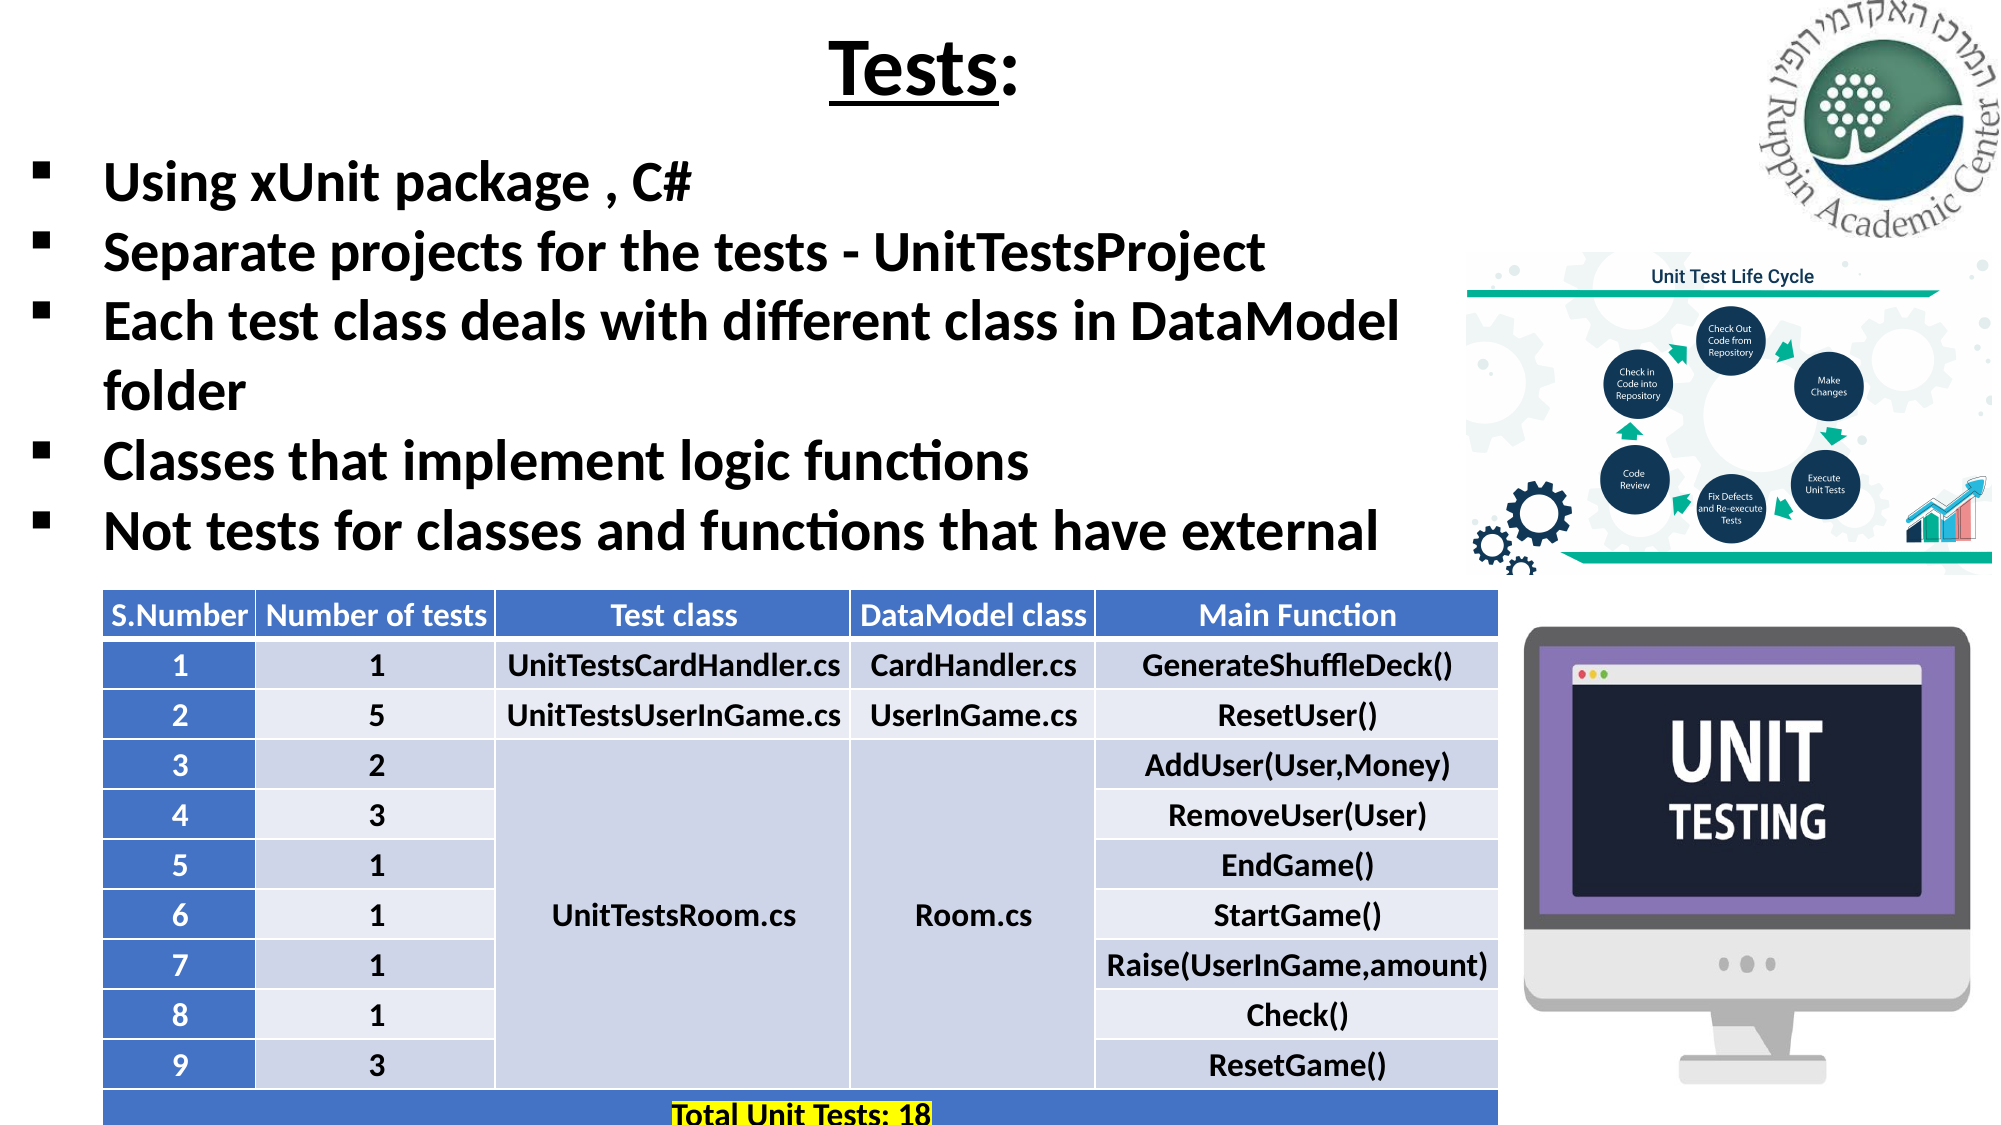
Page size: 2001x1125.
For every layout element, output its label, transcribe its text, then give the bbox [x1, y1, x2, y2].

table_cell 1 [256, 940, 494, 988]
table_cell 1 [256, 642, 494, 688]
table_cell 5 [256, 690, 494, 738]
table_cell Raise(UserInGame,amount) [1096, 940, 1498, 988]
table_cell 3 [103, 740, 255, 788]
picture [1466, 252, 1992, 575]
table_cell 1 [256, 840, 494, 888]
table_cell 9 [103, 1040, 255, 1088]
table_header Test class [496, 590, 849, 636]
table_header Main Function [1096, 590, 1498, 636]
table_cell 8 [103, 990, 255, 1038]
table_cell UnitTestsUserInGame.cs [496, 690, 849, 738]
picture [1759, 0, 2000, 238]
text_box Using xUnit package , C# Separate projects for the tests - UnitTestsProject Each test class deals with different class in DataModel folder Classes that implement logic functions Not tests for classes and functions that have external [13, 135, 1482, 570]
table_header Number of tests [256, 590, 494, 636]
table_cell UserInGame.cs [851, 690, 1094, 738]
table_cell Total Unit Tests: 18 [103, 1090, 1498, 1125]
text_box Tests: [278, 4, 1573, 120]
table_header DataModel class [851, 590, 1094, 636]
table_cell 2 [103, 690, 255, 738]
table_cell 4 [103, 790, 255, 838]
table_cell CardHandler.cs [851, 642, 1094, 688]
table_cell ResetUser() [1096, 690, 1498, 738]
table_cell Check() [1096, 990, 1498, 1038]
table_cell EndGame() [1096, 840, 1498, 888]
table_cell AddUser(User,Money) [1096, 740, 1498, 788]
table_cell 3 [256, 1040, 494, 1088]
table_header S.Number [103, 590, 255, 636]
table_cell 1 [103, 642, 255, 688]
table_cell 7 [103, 940, 255, 988]
table_cell 3 [256, 790, 494, 838]
table_cell ResetGame() [1096, 1040, 1498, 1088]
table_cell UnitTestsRoom.cs [496, 740, 849, 1088]
picture [1513, 595, 1990, 1098]
table_cell Room.cs [851, 740, 1094, 1088]
table_cell 1 [256, 990, 494, 1038]
table_cell GenerateShuffleDeck() [1096, 642, 1498, 688]
table_cell 2 [256, 740, 494, 788]
table_cell 5 [103, 840, 255, 888]
table_cell UnitTestsCardHandler.cs [496, 642, 849, 688]
table_cell RemoveUser(User) [1096, 790, 1498, 838]
table_cell 1 [256, 890, 494, 938]
table_cell 6 [103, 890, 255, 938]
table_cell StartGame() [1096, 890, 1498, 938]
